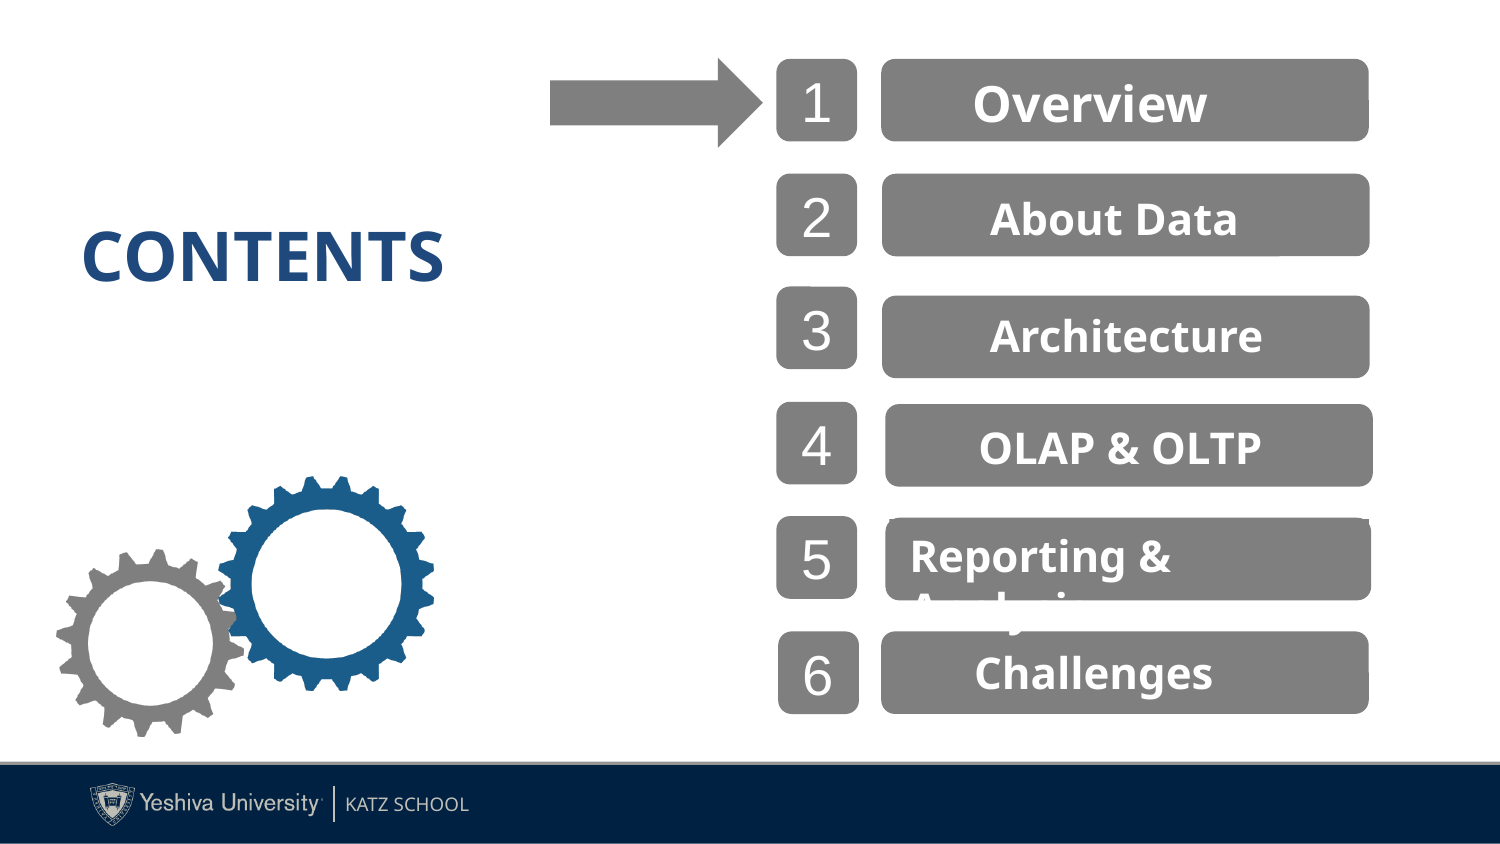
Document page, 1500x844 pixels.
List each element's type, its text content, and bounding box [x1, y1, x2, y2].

text_box 6 [778, 631, 859, 715]
text_box 2 [776, 173, 858, 257]
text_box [881, 295, 1370, 379]
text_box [880, 58, 1369, 142]
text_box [880, 631, 1369, 715]
text_box CONTENTS [6, 204, 461, 303]
text_box 1 [776, 58, 858, 142]
text_box 5 [776, 516, 858, 599]
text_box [885, 517, 1372, 601]
picture [55, 475, 434, 738]
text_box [885, 403, 1374, 487]
text_box 4 [776, 401, 858, 485]
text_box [881, 173, 1370, 257]
text_box [550, 57, 763, 148]
picture [90, 783, 323, 826]
text_box 3 [776, 286, 858, 370]
